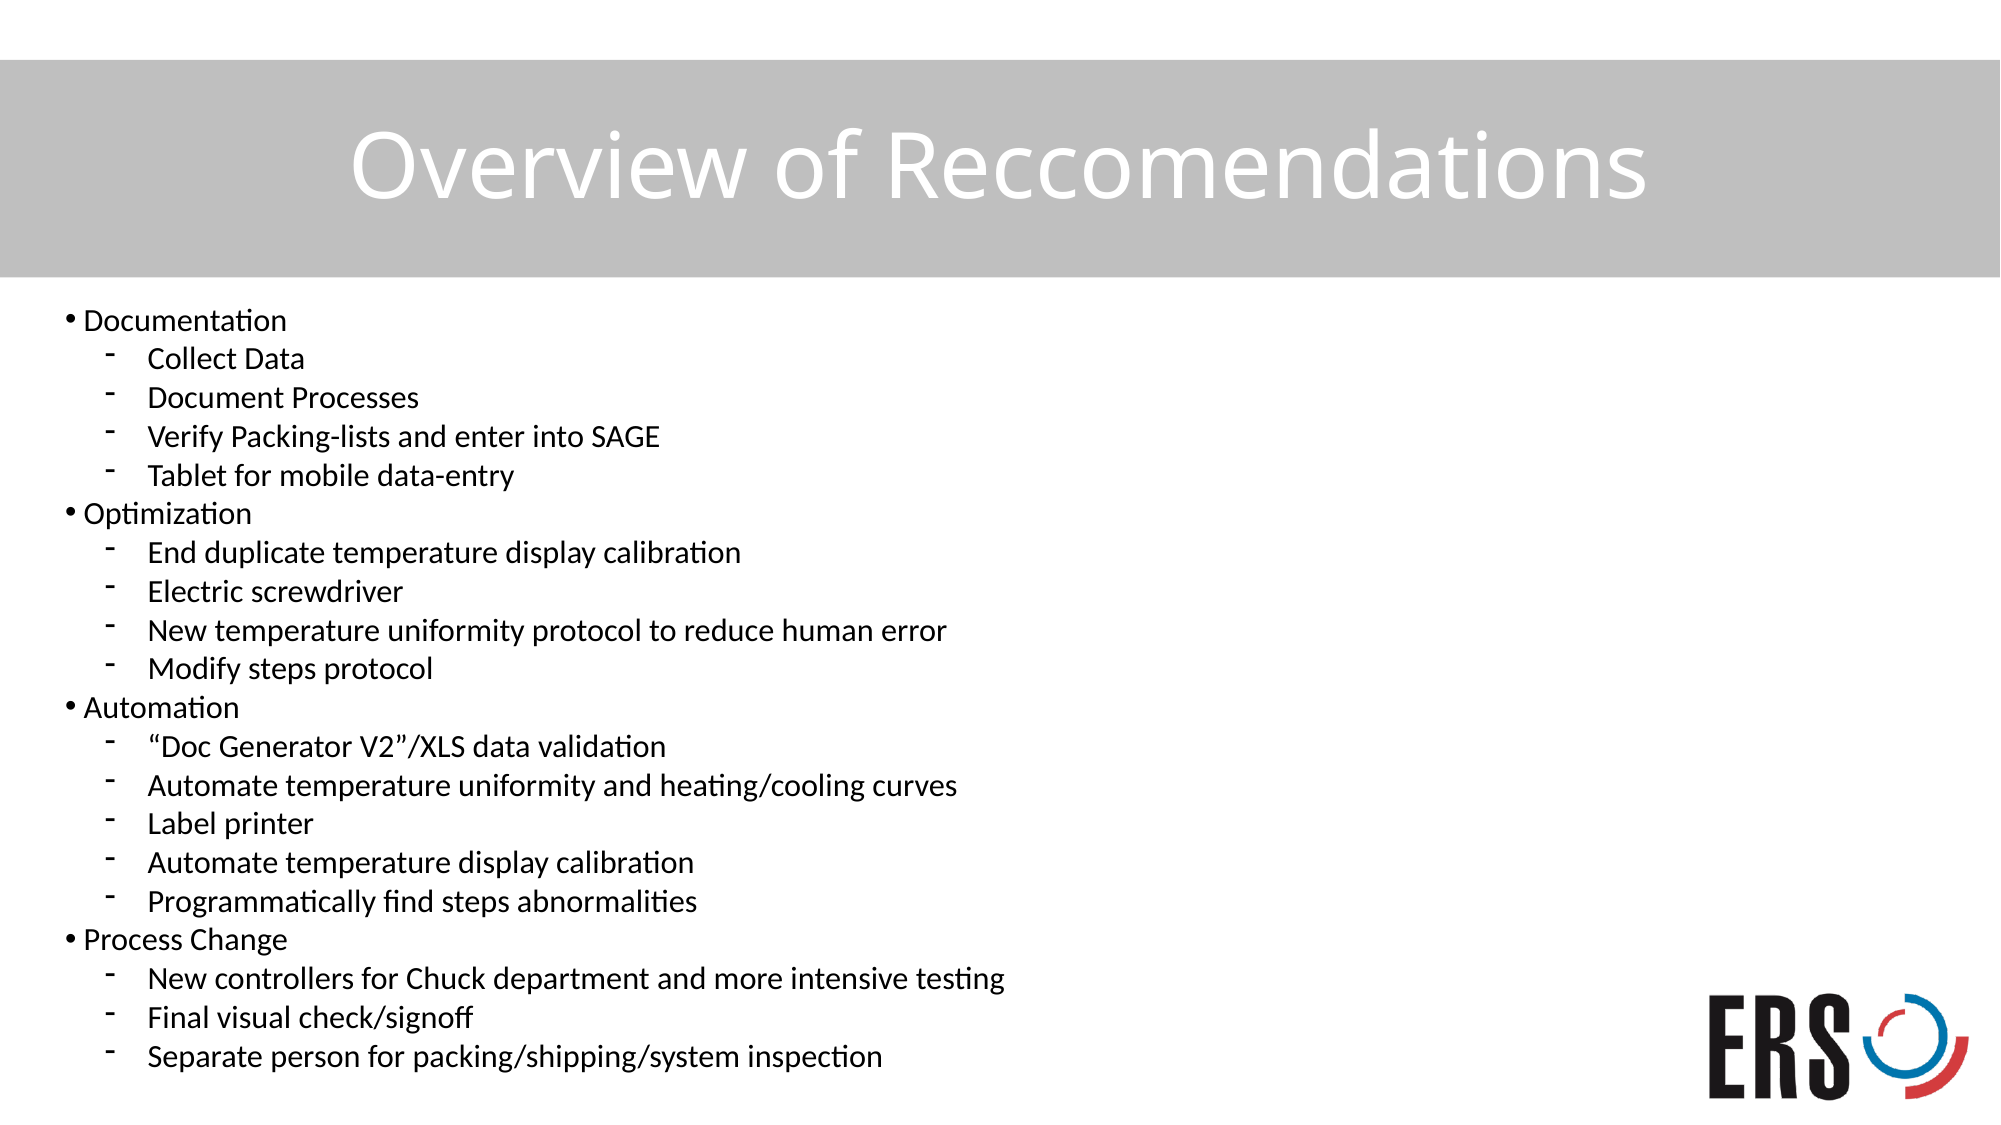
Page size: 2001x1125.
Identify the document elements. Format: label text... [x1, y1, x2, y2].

text_box Documentation Collect Data Document Processes Verify Packing-lists and enter into SAGE Tablet for mobile data-entry Optimization End duplicate temperature display calibration Electric screwdriver New temperature uniformity protocol to reduce human error Modify steps protocol Automation “Doc Generator V2”/XLS data validation Automate temperature uniformity and heating/cooling curves Label printer Automate temperature display calibration Programmatically find steps abnormalities Process Change New controllers for Chuck department and more intensive testing Final visual check/signoff Separate person for packing/shipping/system inspection [50, 291, 1913, 1081]
title Overview of Reccomendations [0, 59, 2000, 278]
picture [1697, 982, 1980, 1112]
